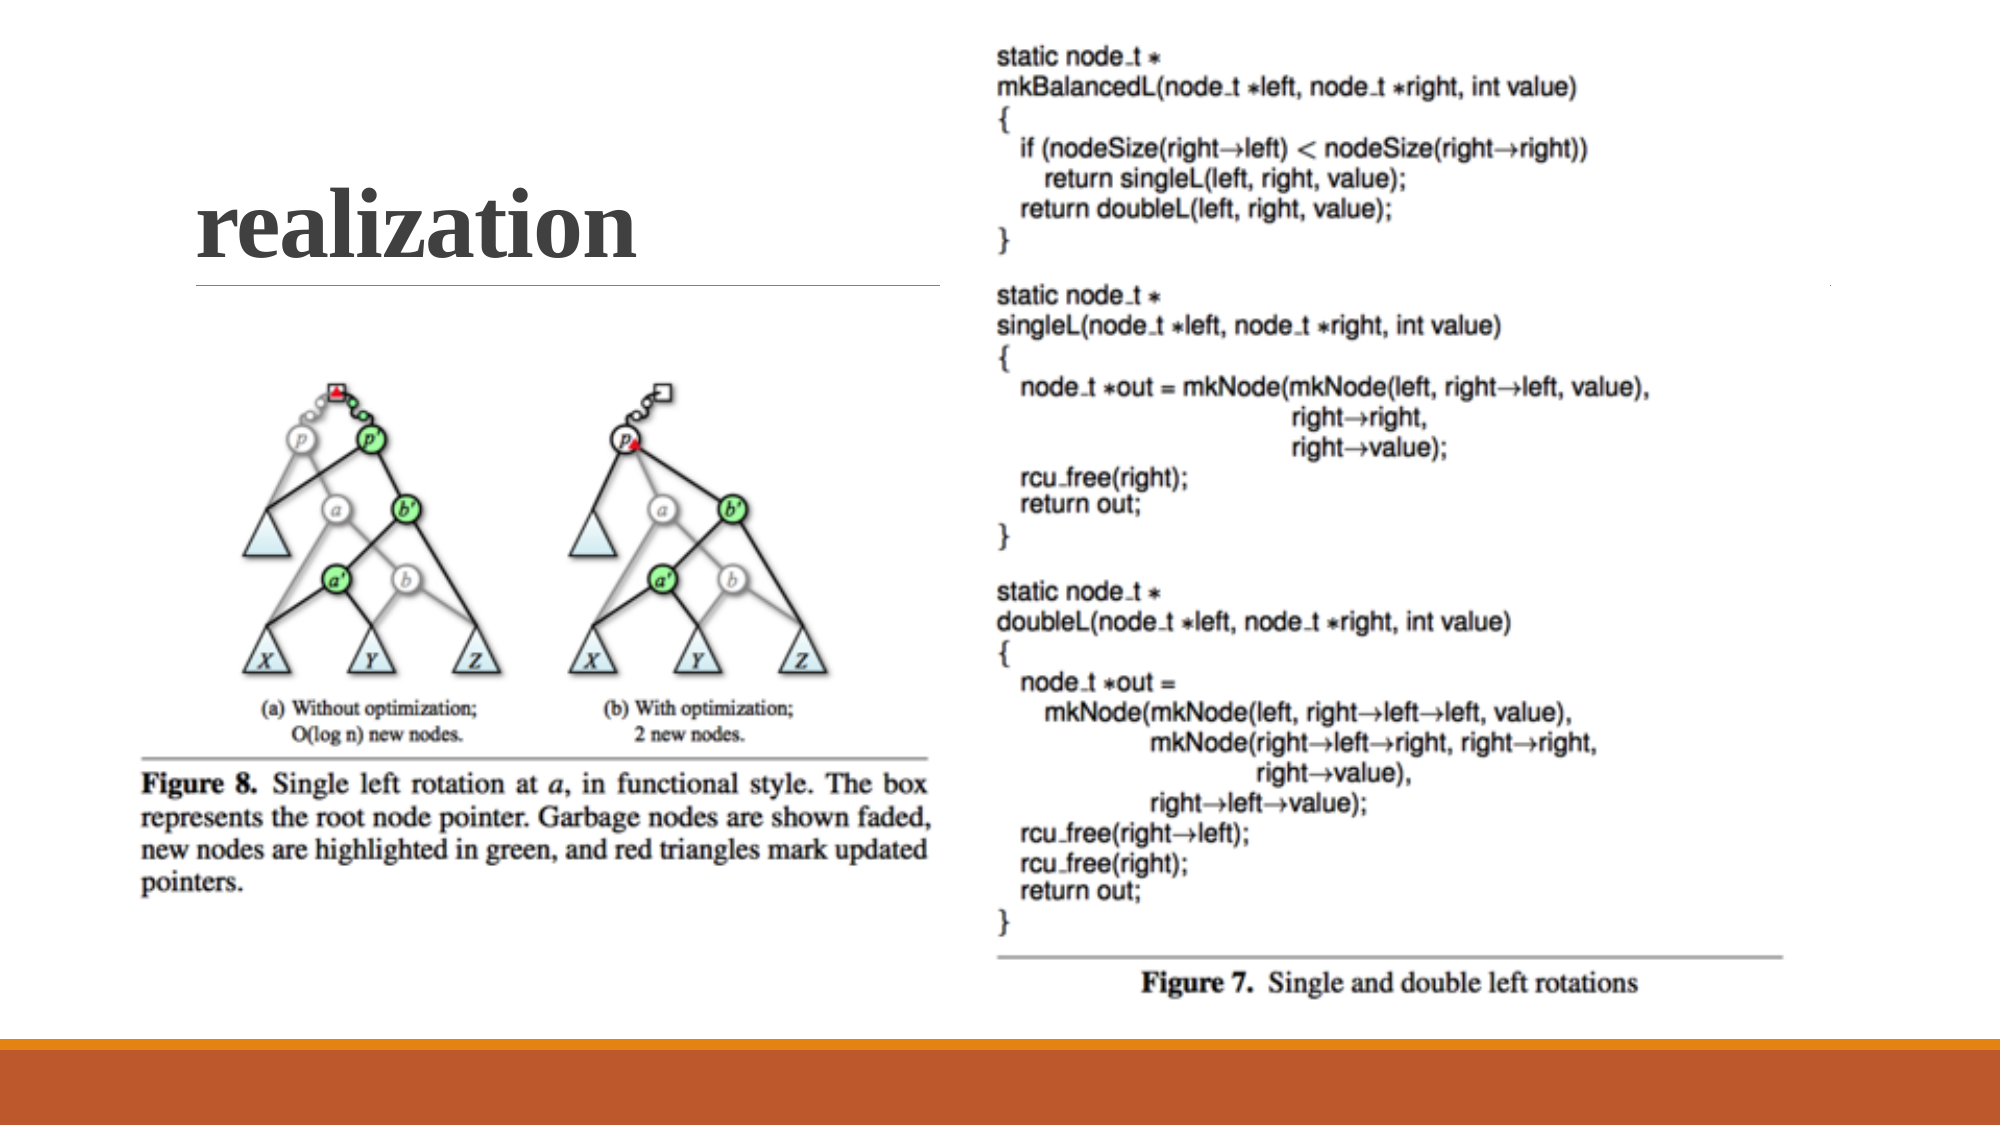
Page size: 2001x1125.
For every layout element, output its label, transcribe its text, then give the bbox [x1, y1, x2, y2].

title realization [180, 47, 936, 285]
picture [939, 21, 1831, 1033]
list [82, 335, 936, 914]
